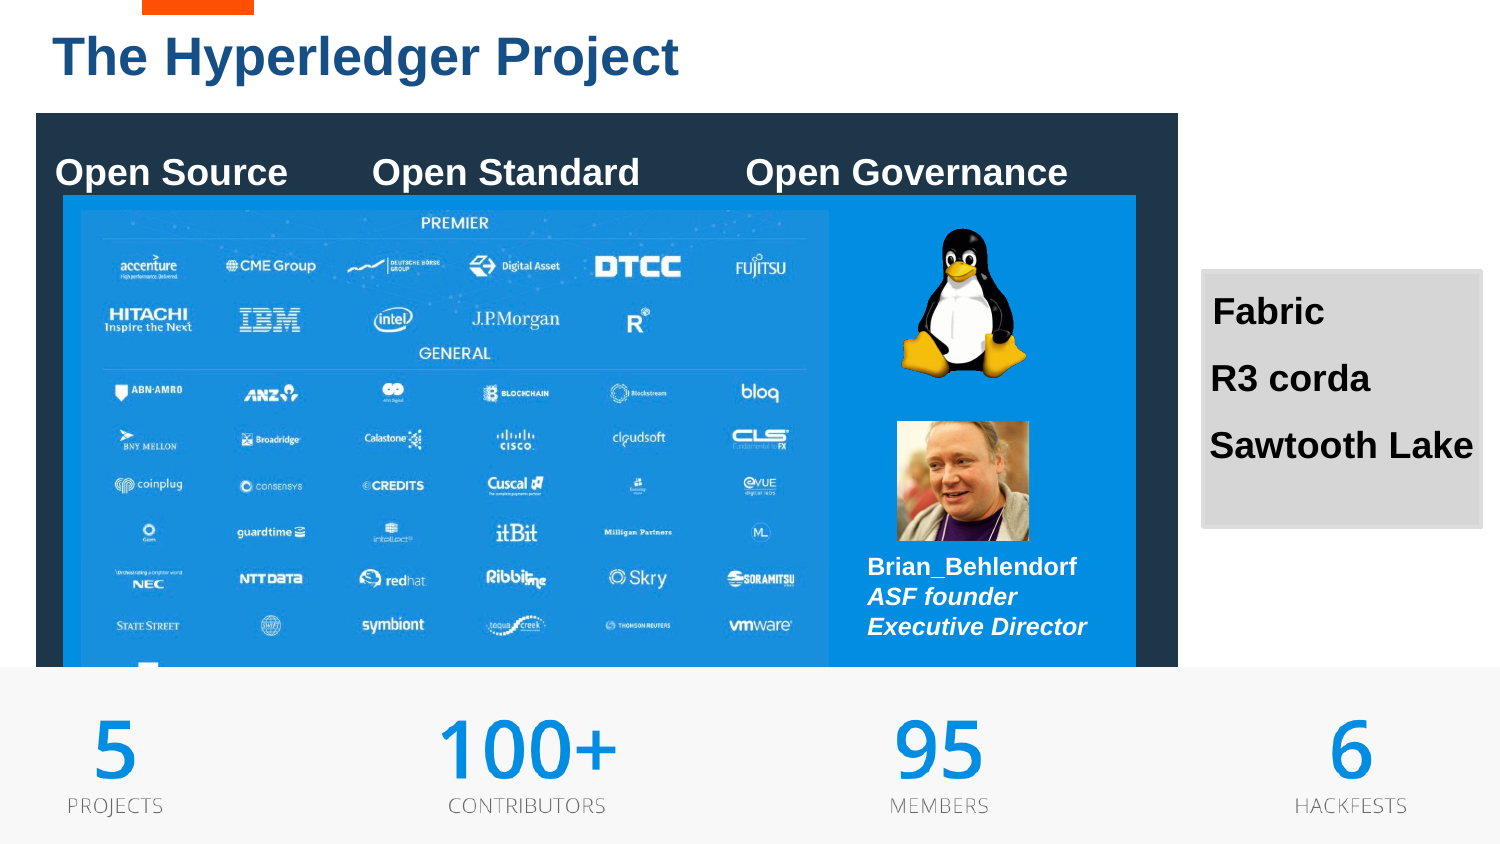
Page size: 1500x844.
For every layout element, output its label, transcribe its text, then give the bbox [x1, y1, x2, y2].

text_box The Hyperledger Project [47, 23, 961, 93]
picture [0, 113, 1500, 844]
text_box Fabric [1204, 279, 1333, 340]
text_box R3 corda [1203, 346, 1379, 407]
text_box Sawtooth Lake [1201, 413, 1482, 474]
text_box [1203, 271, 1481, 413]
text_box [1203, 474, 1481, 527]
